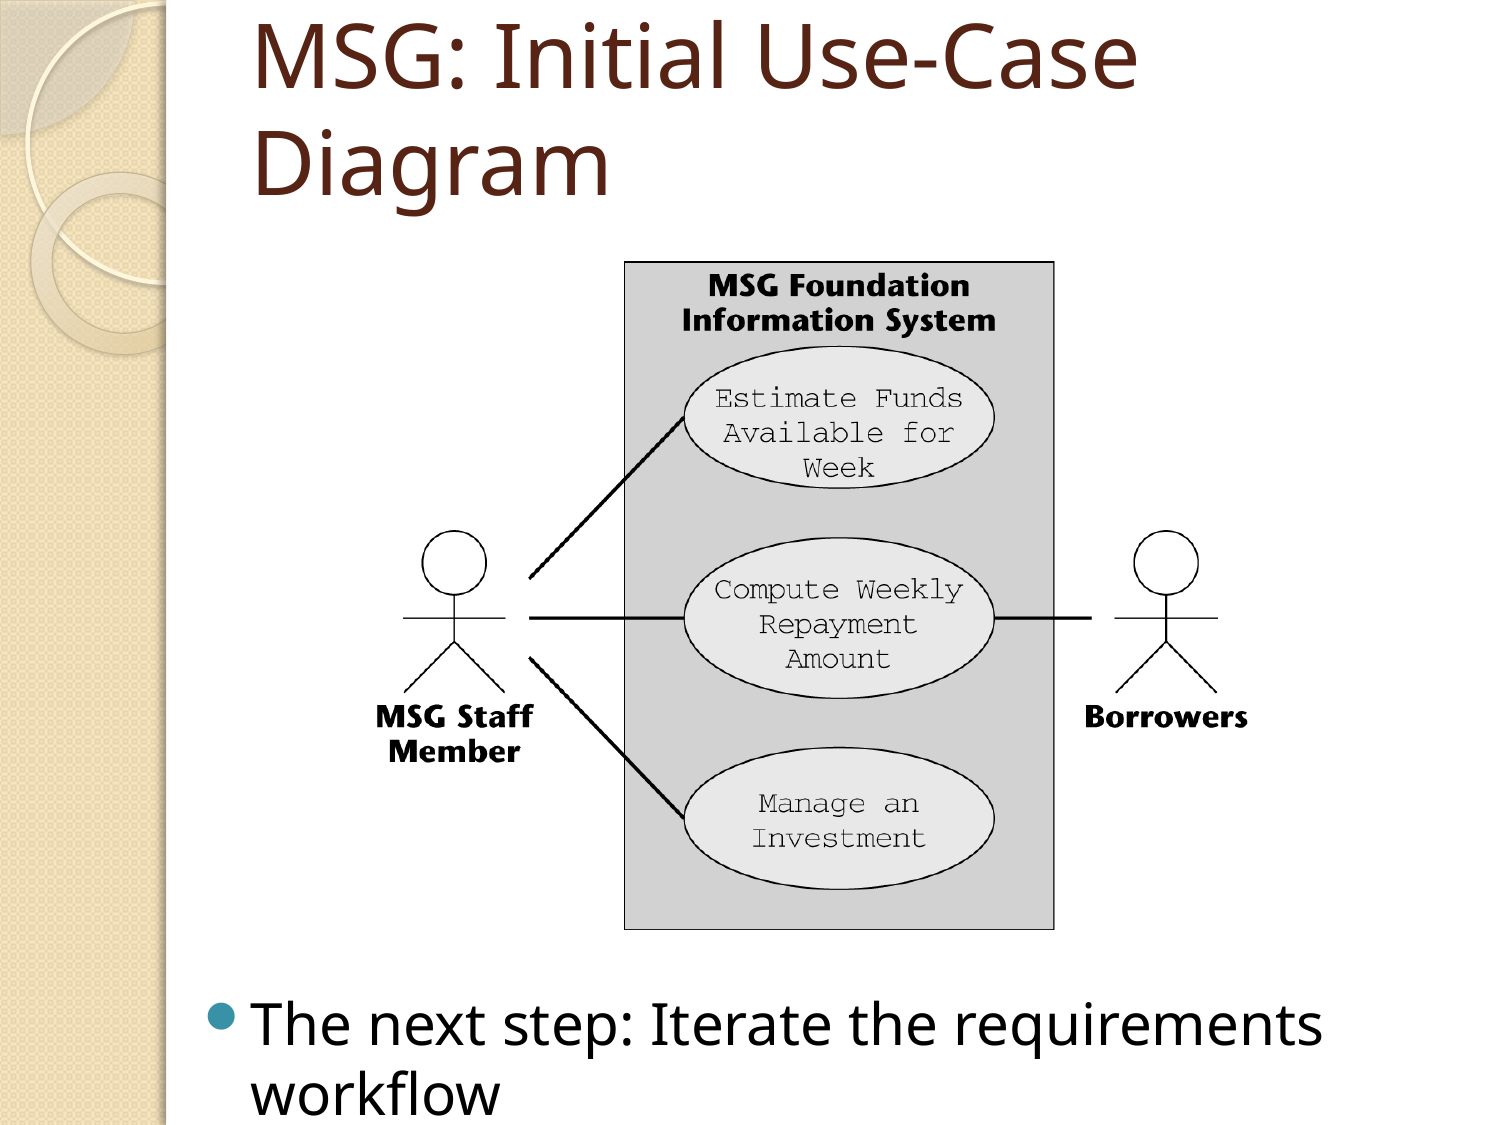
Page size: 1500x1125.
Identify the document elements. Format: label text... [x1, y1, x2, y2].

title MSG: Initial Use-Case Diagram [235, 12, 1466, 200]
picture [374, 261, 1249, 930]
list The next step: Iterate the requirements workflow [175, 979, 1500, 1100]
